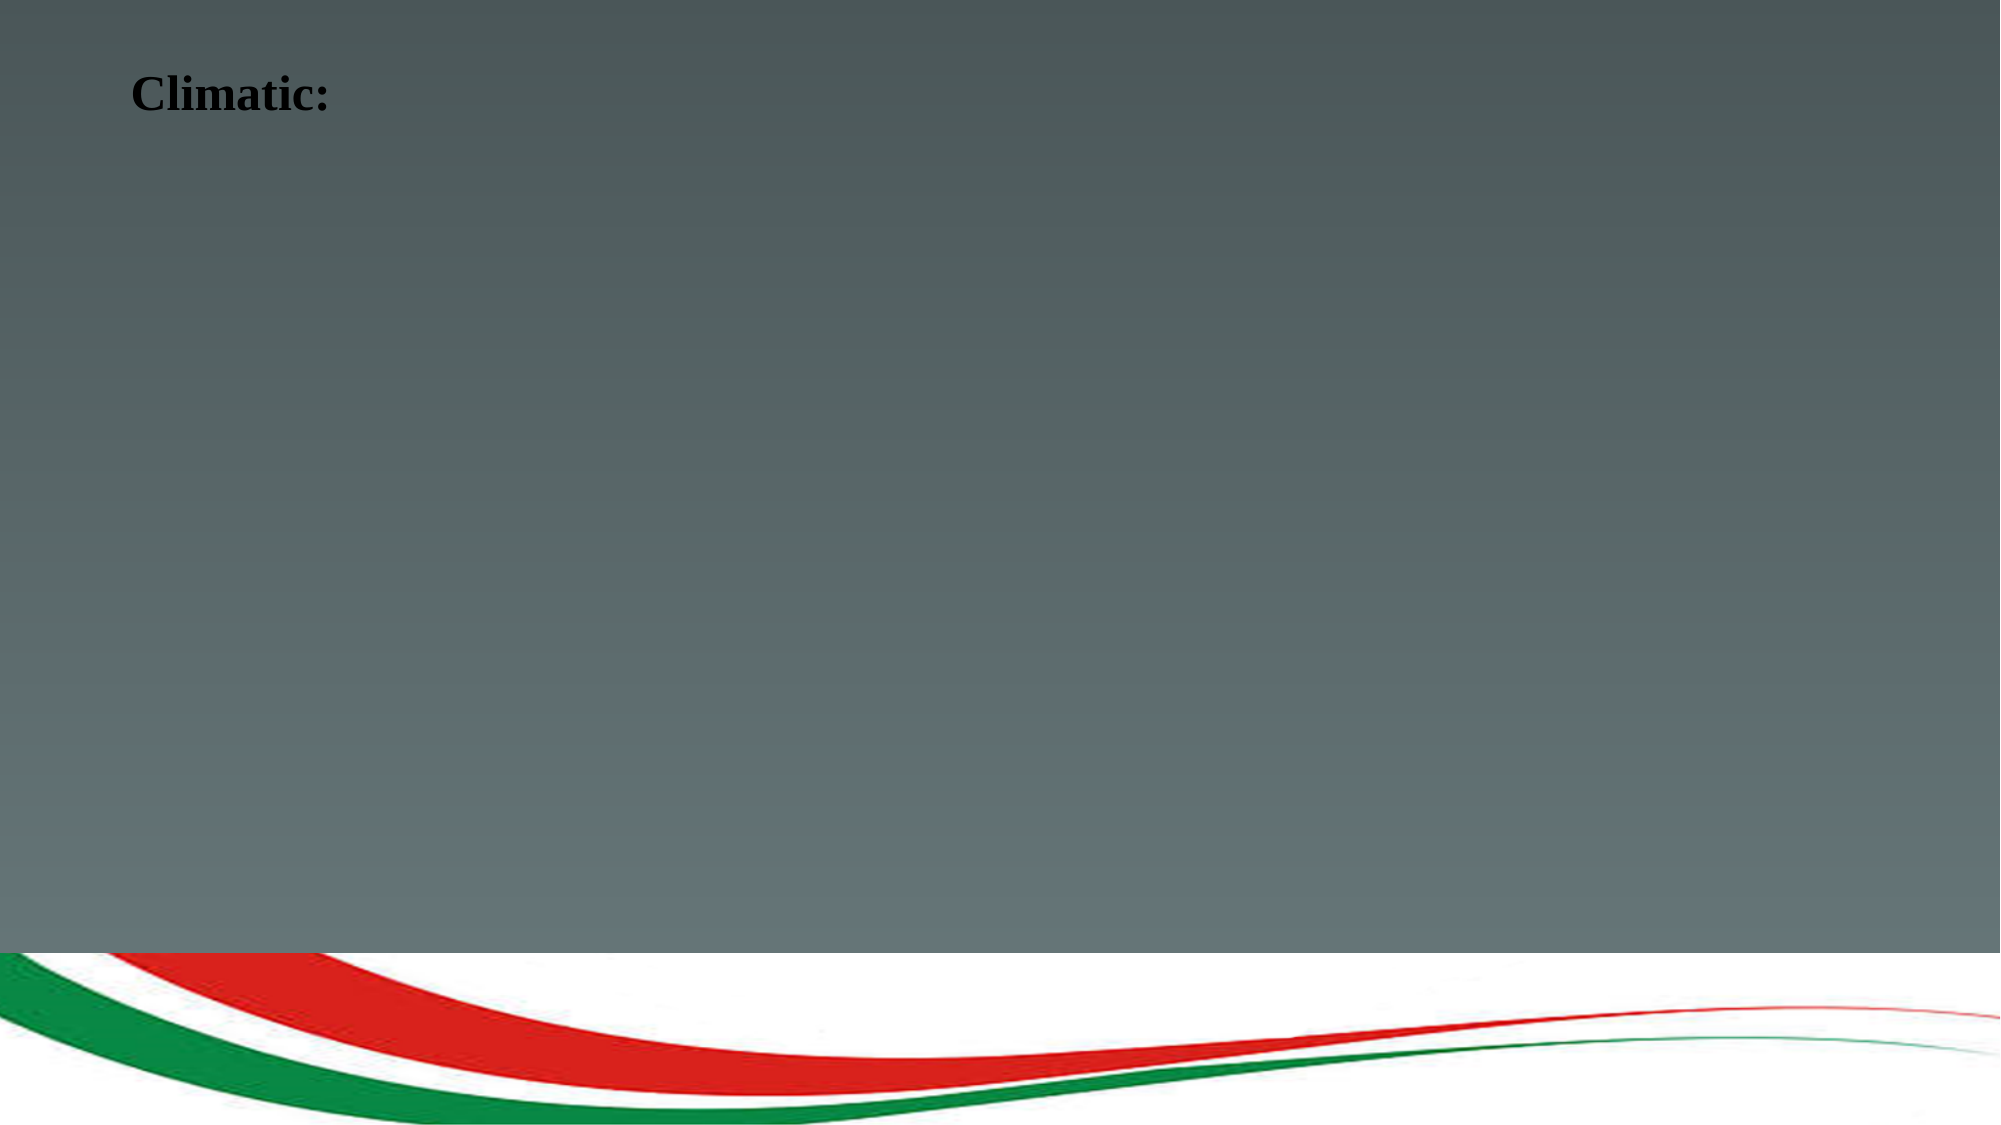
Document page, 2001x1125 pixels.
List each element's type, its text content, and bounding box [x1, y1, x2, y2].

picture [0, 953, 2001, 1125]
text_box Climatic: [115, 53, 835, 128]
